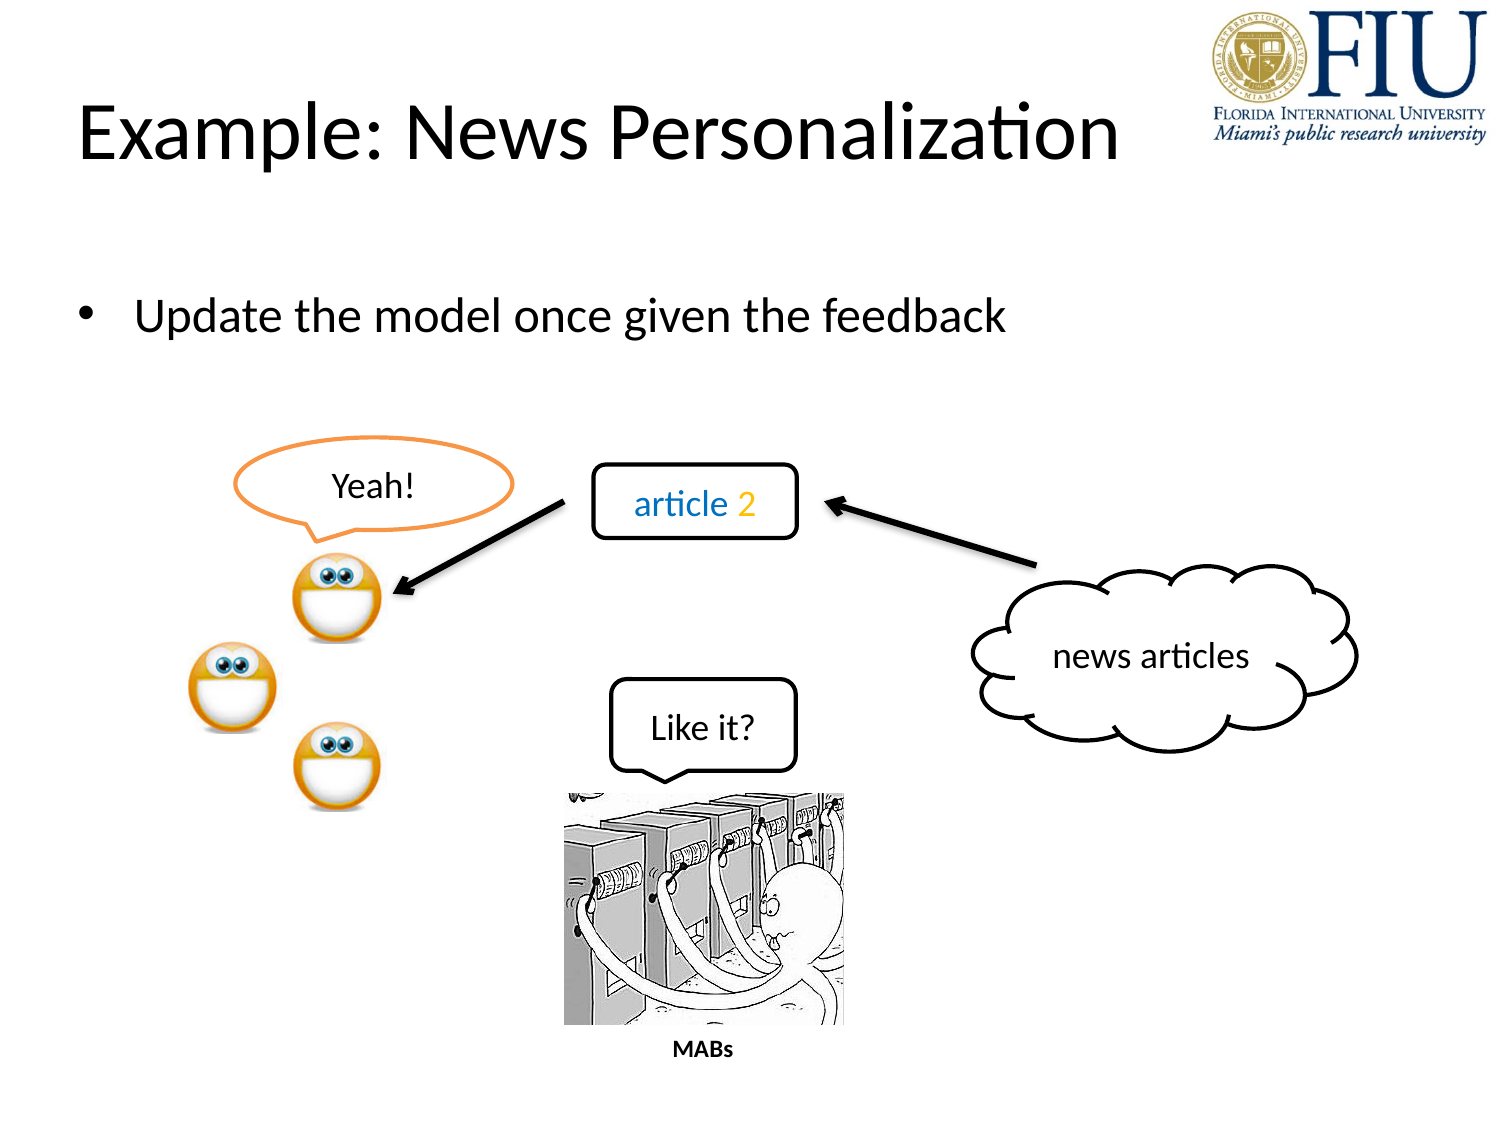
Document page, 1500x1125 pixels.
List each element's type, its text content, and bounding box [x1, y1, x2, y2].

text_box Like it? [609, 676, 798, 785]
text_box news articles [970, 564, 1359, 754]
picture [292, 720, 387, 812]
list Update the model once given the feedback [62, 275, 1450, 1018]
title Example: News Personalization [62, 32, 1225, 220]
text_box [823, 501, 1037, 566]
picture [563, 793, 844, 1026]
picture [1200, 0, 1500, 150]
text_box MABs [657, 1035, 750, 1070]
text_box article 2 [591, 462, 799, 541]
picture [187, 640, 284, 734]
text_box Yeah! [233, 435, 515, 544]
picture [291, 551, 388, 644]
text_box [392, 501, 565, 594]
